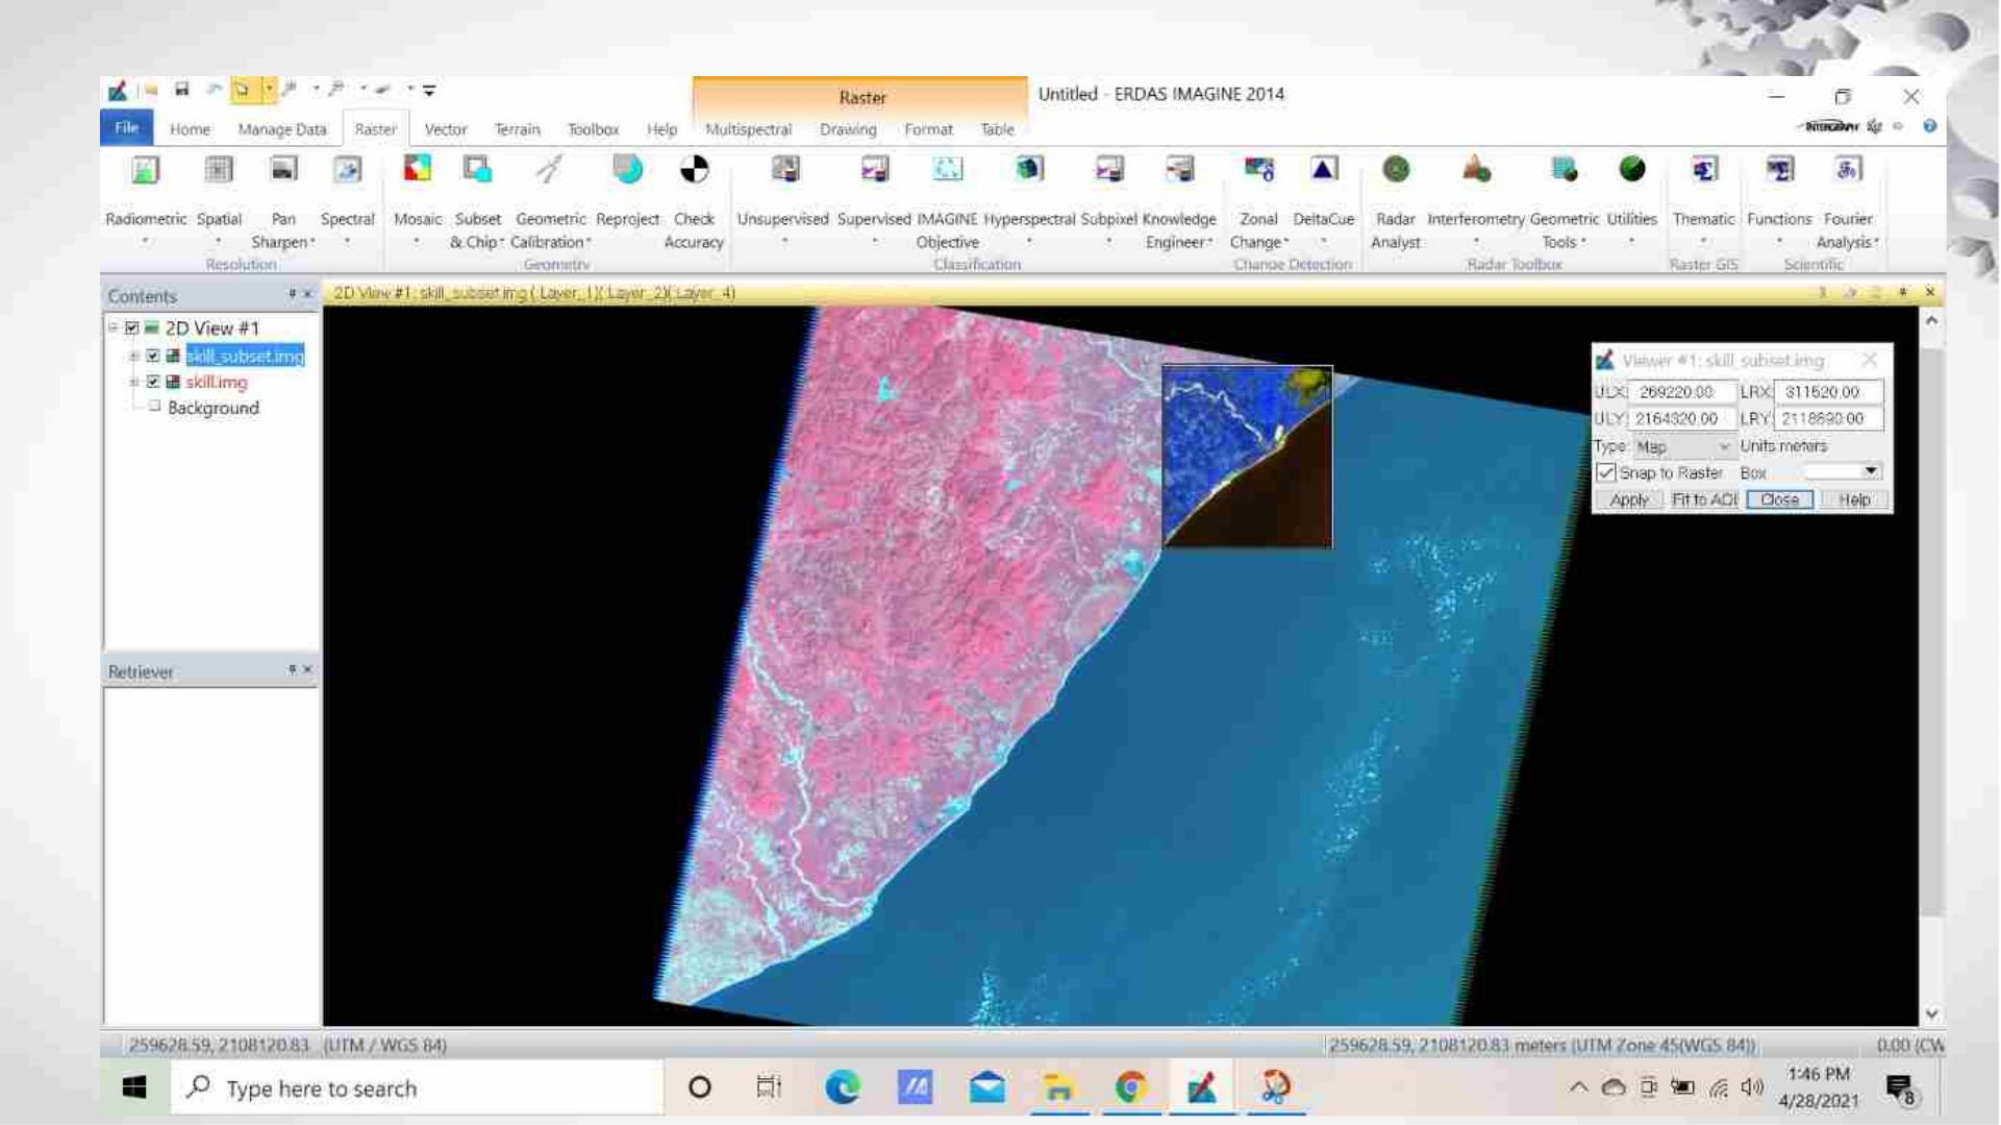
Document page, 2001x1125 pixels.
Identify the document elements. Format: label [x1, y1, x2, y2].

text_box [0, 0, 2000, 1125]
